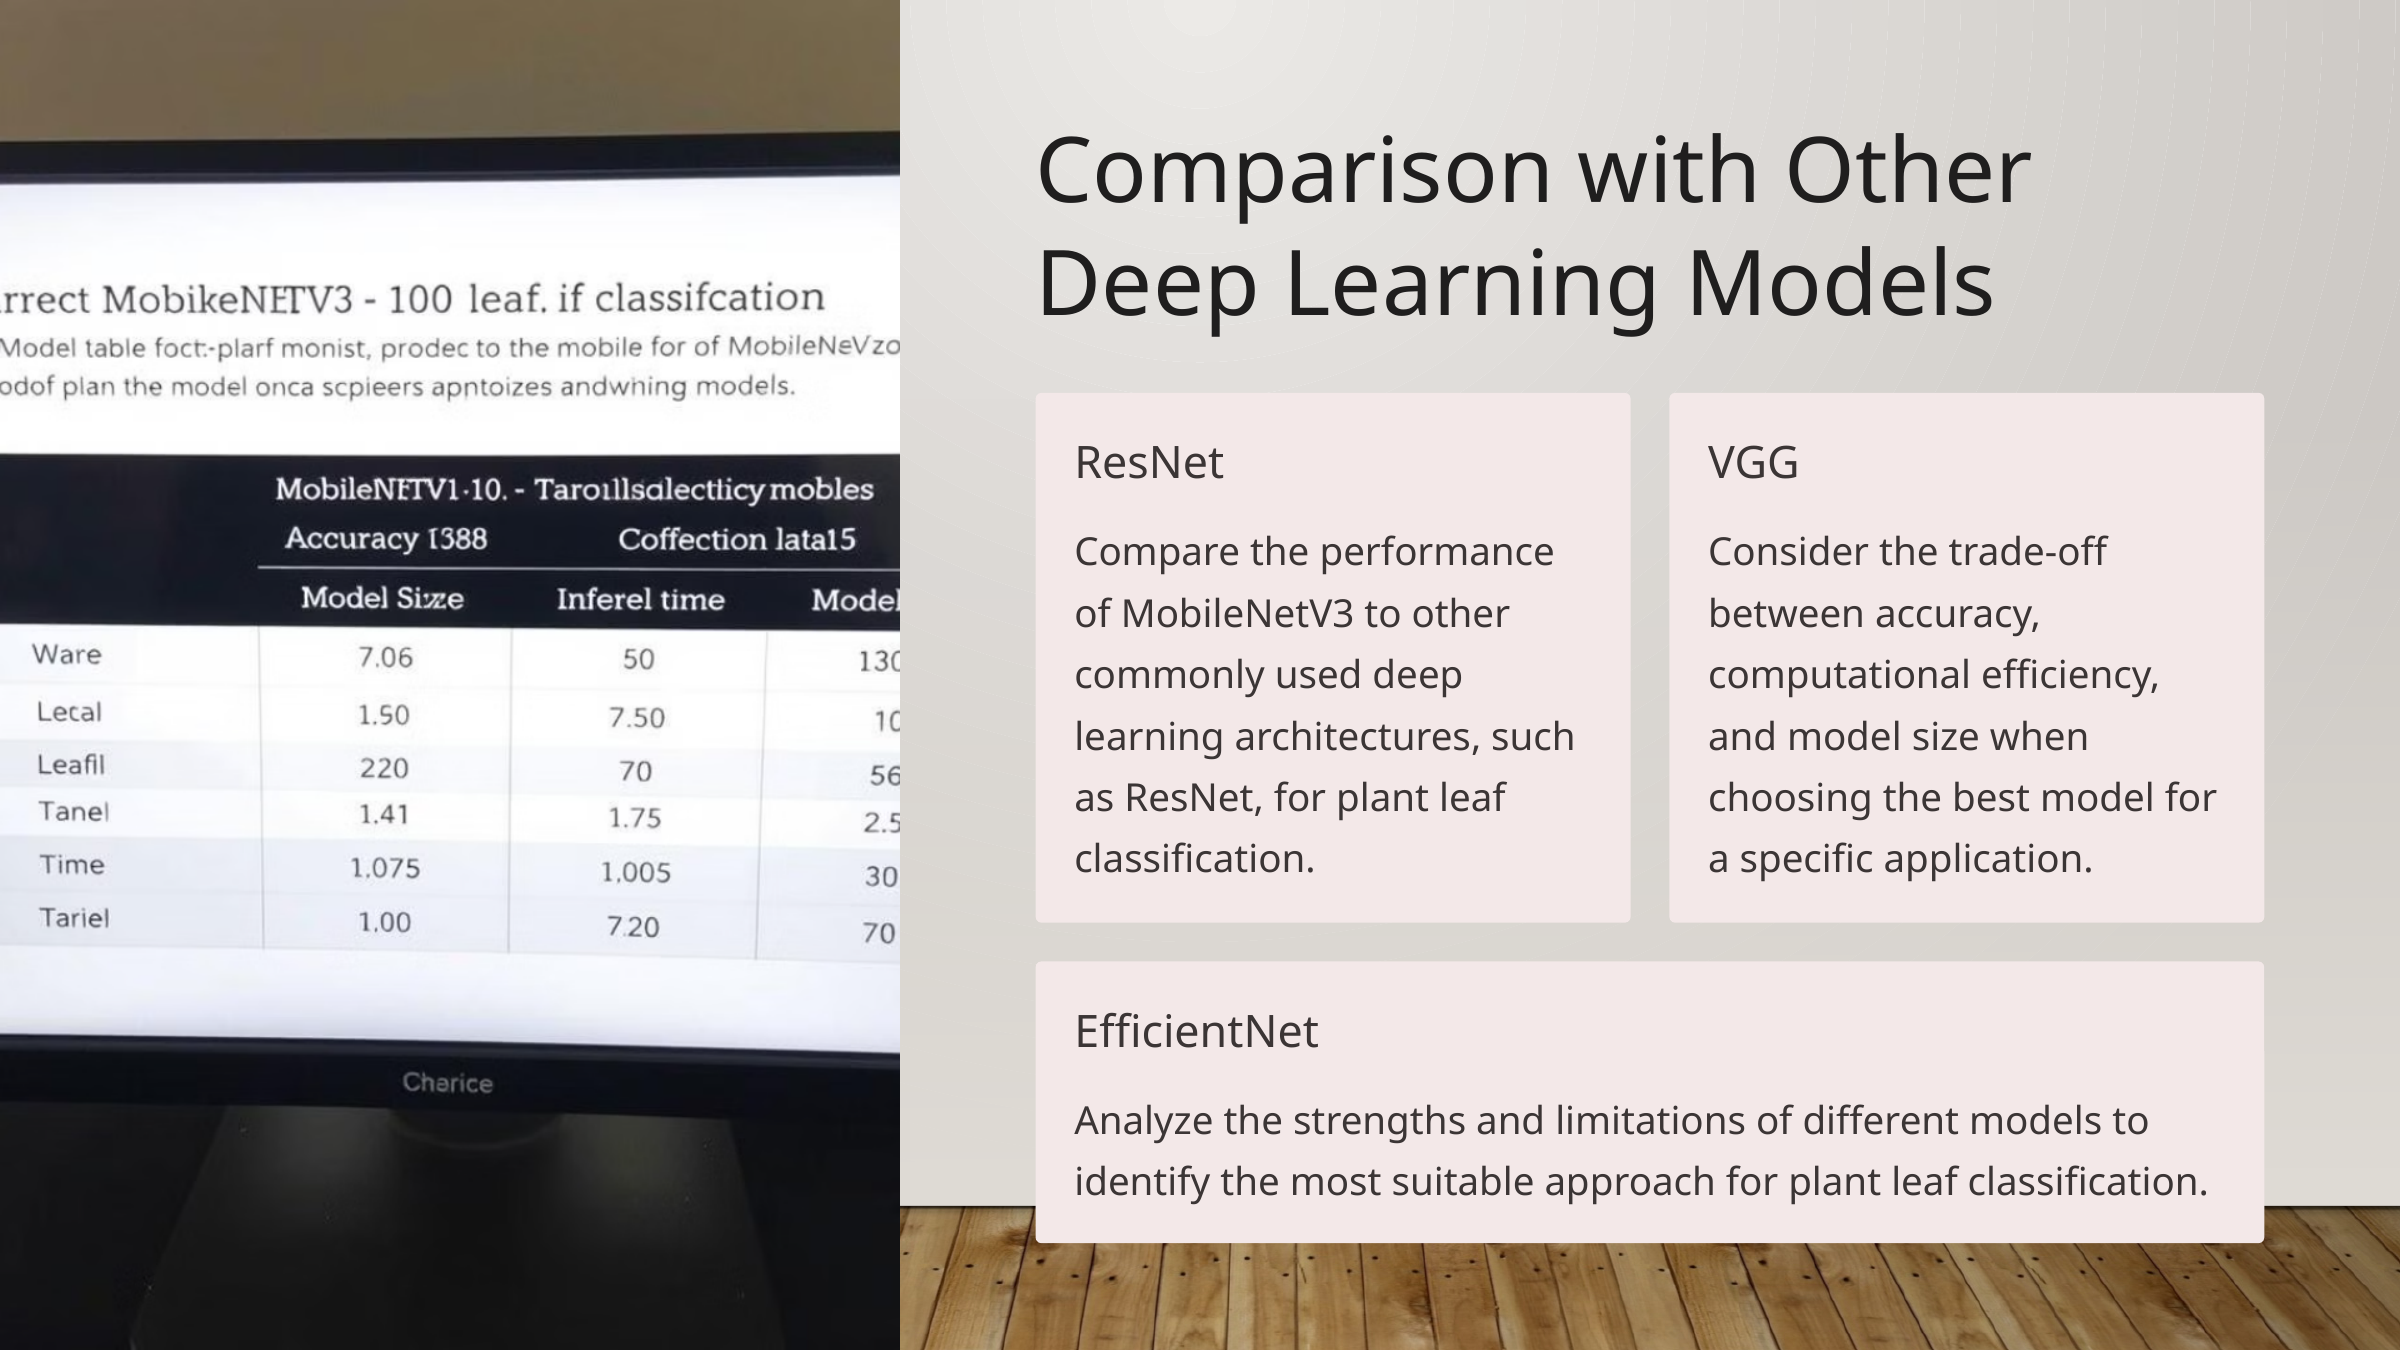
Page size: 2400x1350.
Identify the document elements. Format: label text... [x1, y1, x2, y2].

text_box VGG [1708, 431, 2165, 489]
text_box Consider the trade-off between accuracy, computational efficiency, and model size when choosing the best model for a specific application. [1708, 511, 2226, 884]
text_box Comparison with Other Deep Learning Models [1035, 106, 2265, 335]
text_box [1035, 961, 2265, 1244]
text_box [1035, 392, 1631, 923]
text_box EfficientNet [1074, 1000, 1531, 1058]
text_box Compare the performance of MobileNetV3 to other commonly used deep learning architectures, such as ResNet, for plant leaf classification. [1074, 511, 1592, 822]
text_box ResNet [1074, 431, 1531, 489]
text_box Analyze the strengths and limitations of different models to identify the most suitable approach for plant leaf classification. [1074, 1080, 2226, 1205]
text_box [1669, 392, 2265, 923]
picture [0, 0, 2400, 1350]
